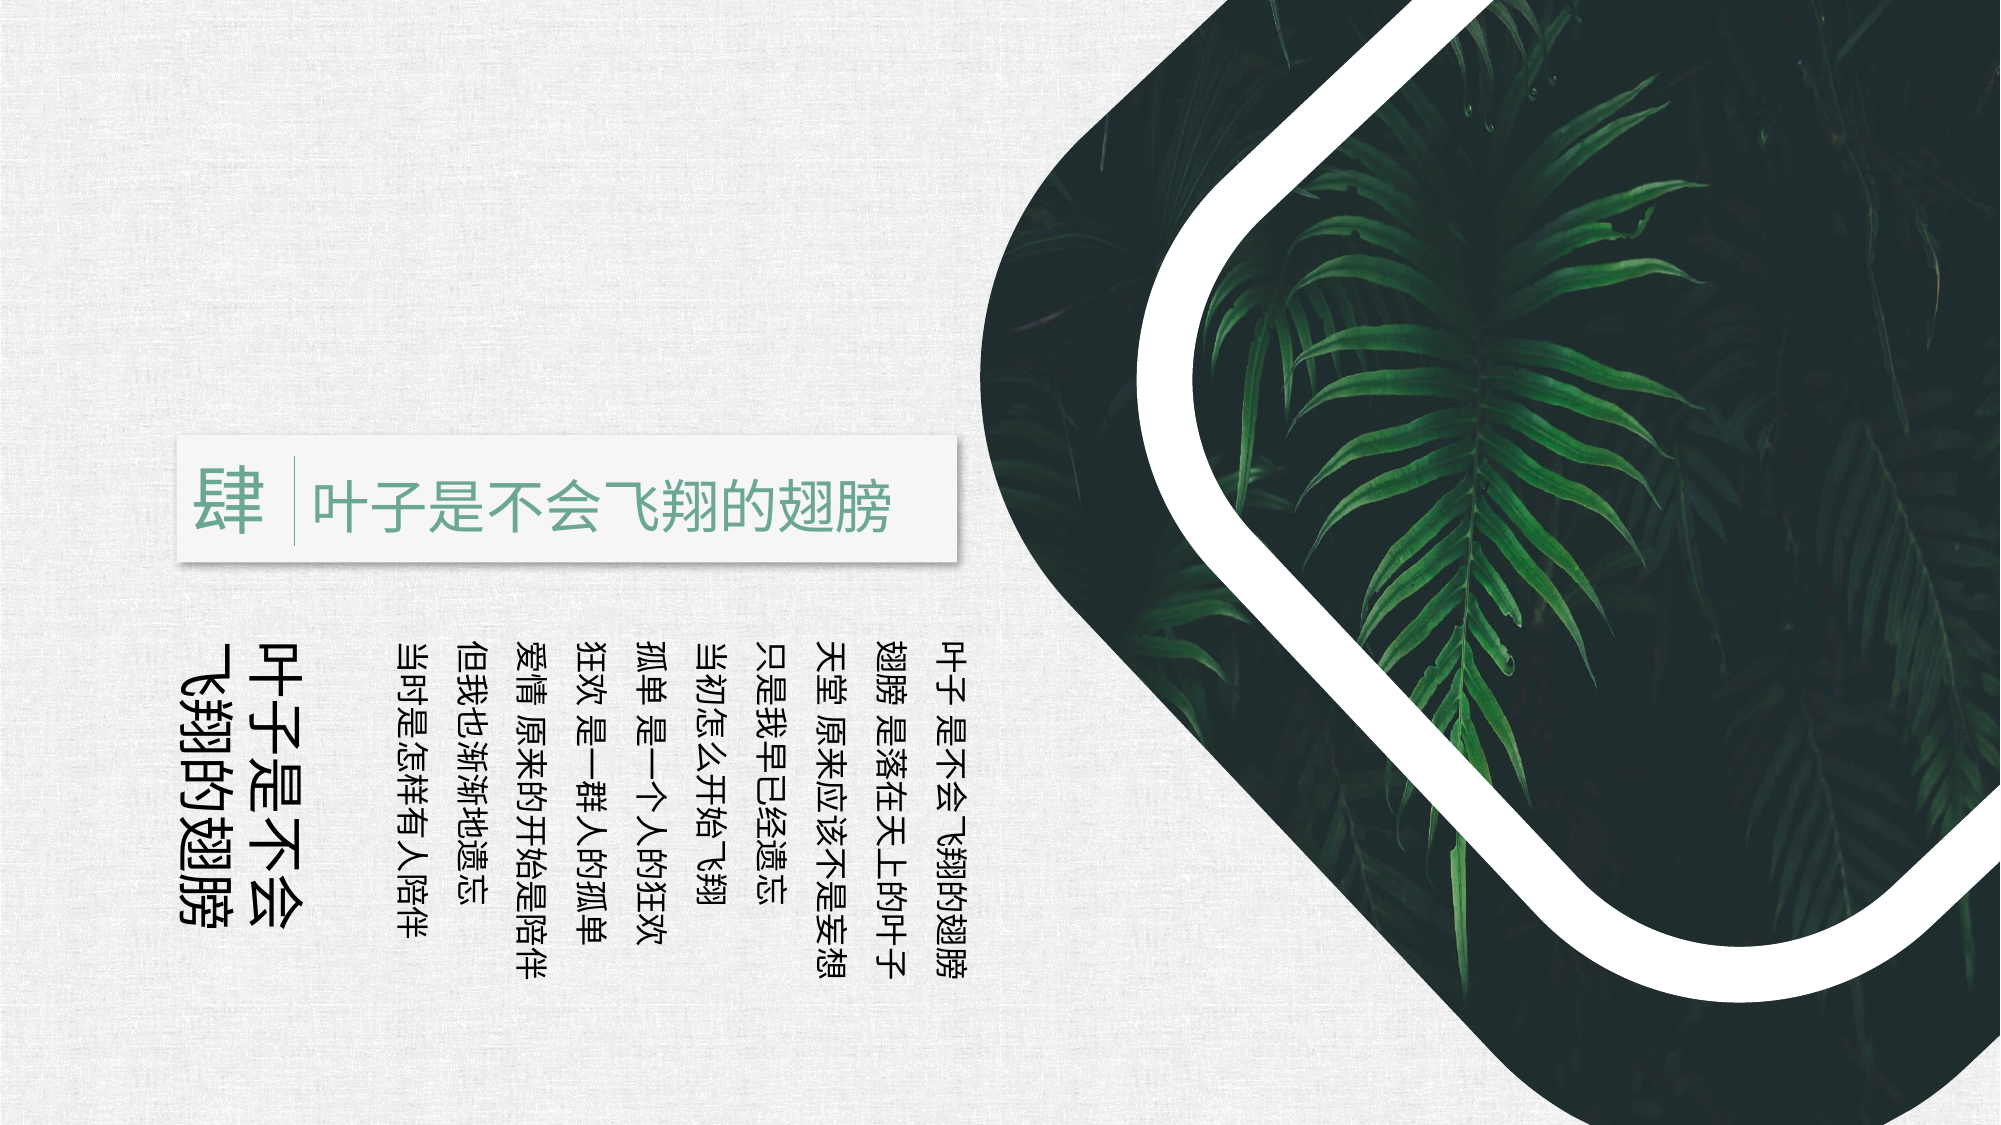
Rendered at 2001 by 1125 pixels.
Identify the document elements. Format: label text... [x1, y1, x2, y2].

text_box 肆 叶子是不会飞翔的翅膀 [176, 434, 958, 563]
picture [0, 0, 2001, 1125]
text_box 叶子是不会飞翔的翅膀 [148, 625, 321, 980]
text_box 叶子 是不会飞翔的翅膀 翅膀 是落在天上的叶子 天堂 原来应该不是妄想 只是我早已经遗忘 当初怎么开始飞翔 孤单 是一个人的狂欢 狂欢 是一群人的孤单 爱情 原来的开始是陪伴 但我也渐渐地遗忘 当时是怎样有人陪伴 [363, 625, 980, 1079]
